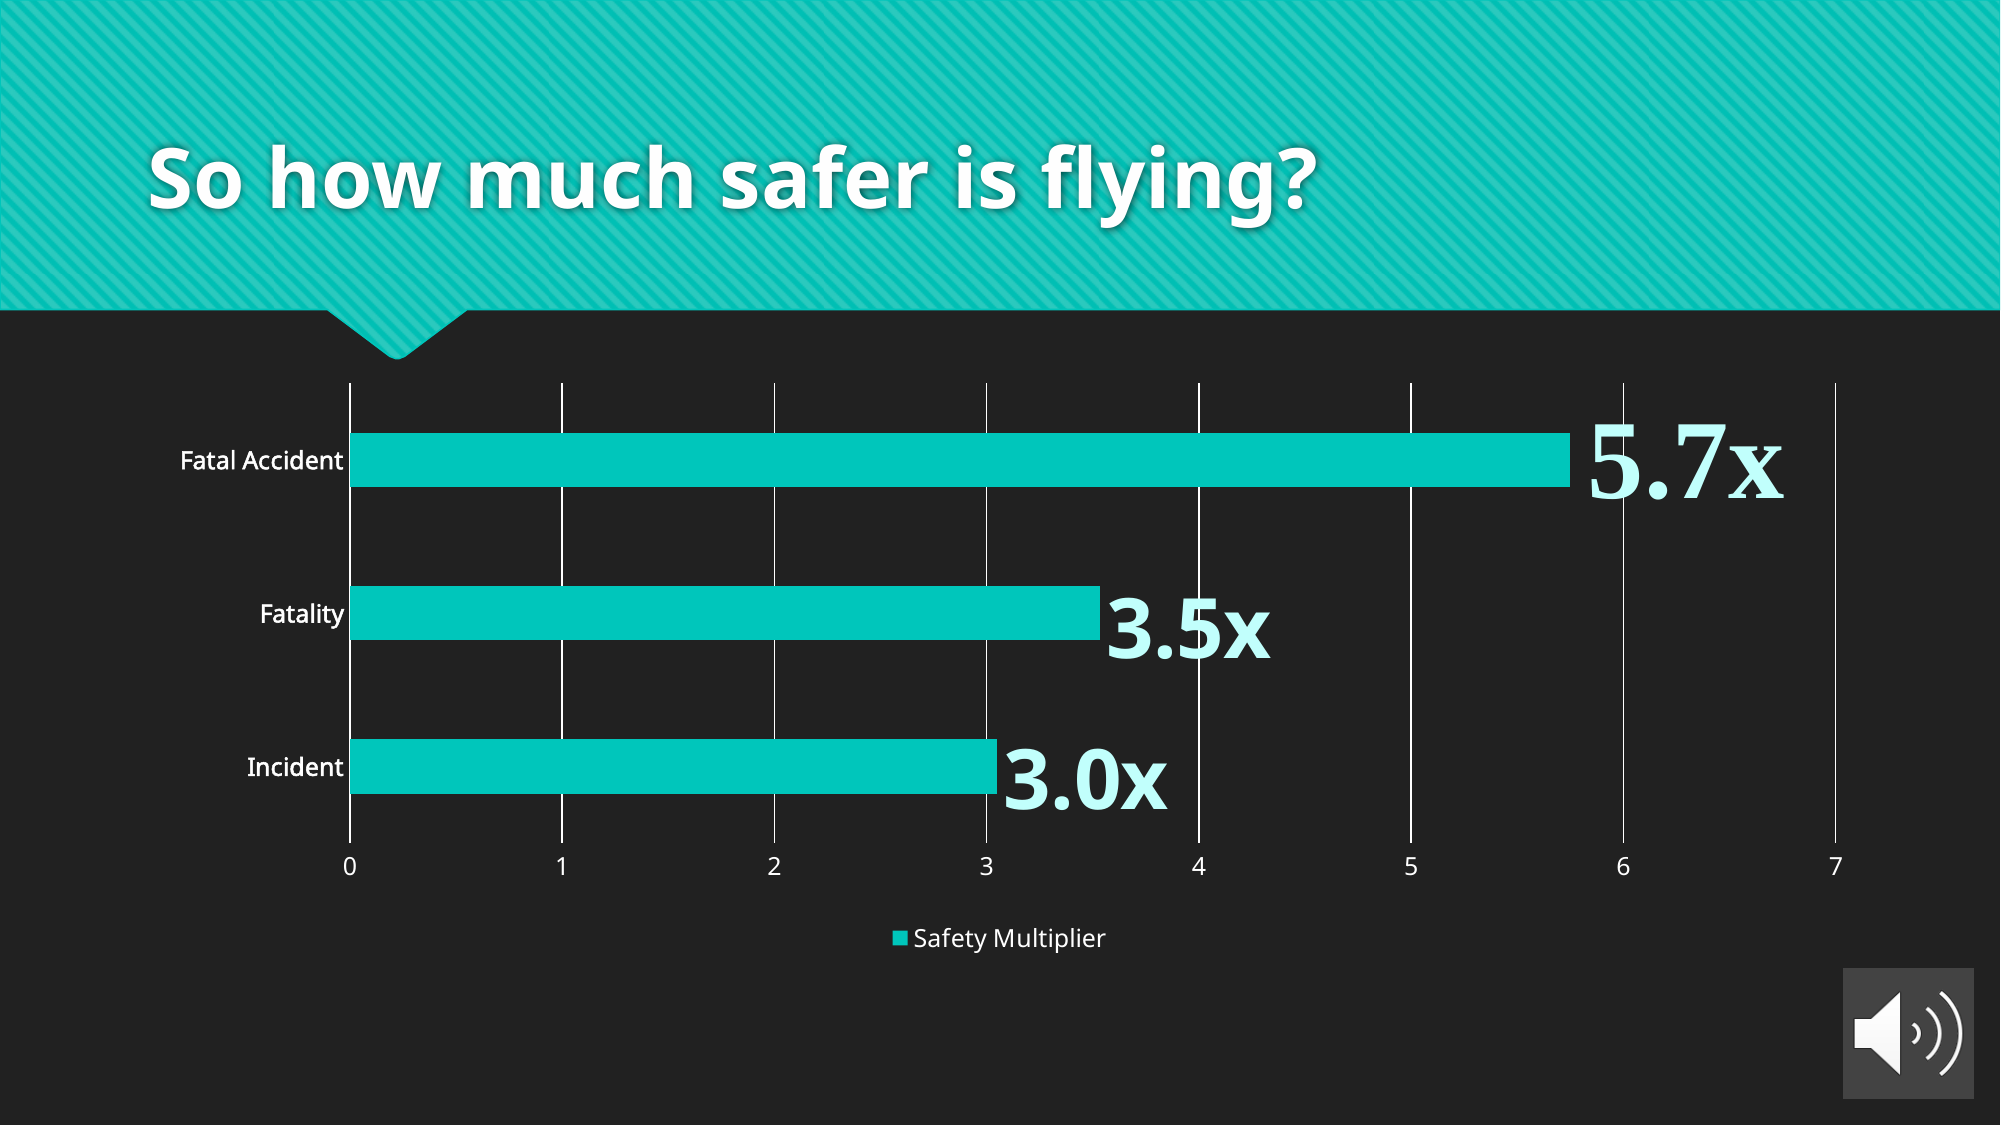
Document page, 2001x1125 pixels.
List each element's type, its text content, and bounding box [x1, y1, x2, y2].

picture [1841, 966, 1976, 1101]
chart [134, 364, 1866, 962]
title So how much safer is flying? [132, 73, 1868, 233]
